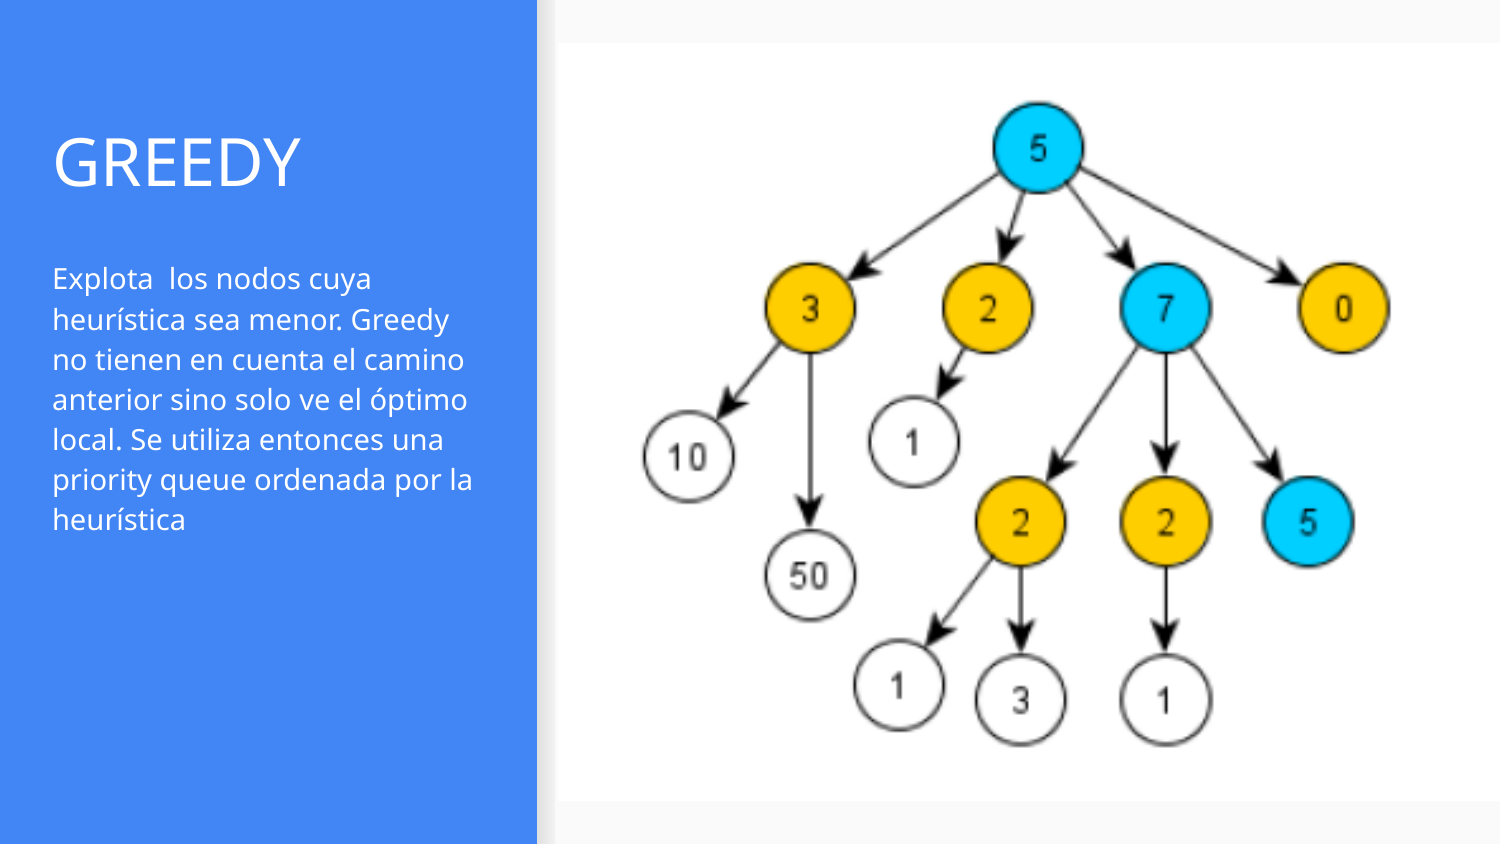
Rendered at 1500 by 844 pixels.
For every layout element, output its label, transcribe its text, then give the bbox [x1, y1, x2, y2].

list Explota los nodos cuya heurística sea menor. Greedy no tienen en cuenta el camino anterior sino solo ve el óptimo local. Se utiliza entonces una priority queue ordenada por la heurística [37, 240, 498, 760]
title GREEDY [37, 58, 534, 216]
picture [558, 43, 1500, 801]
